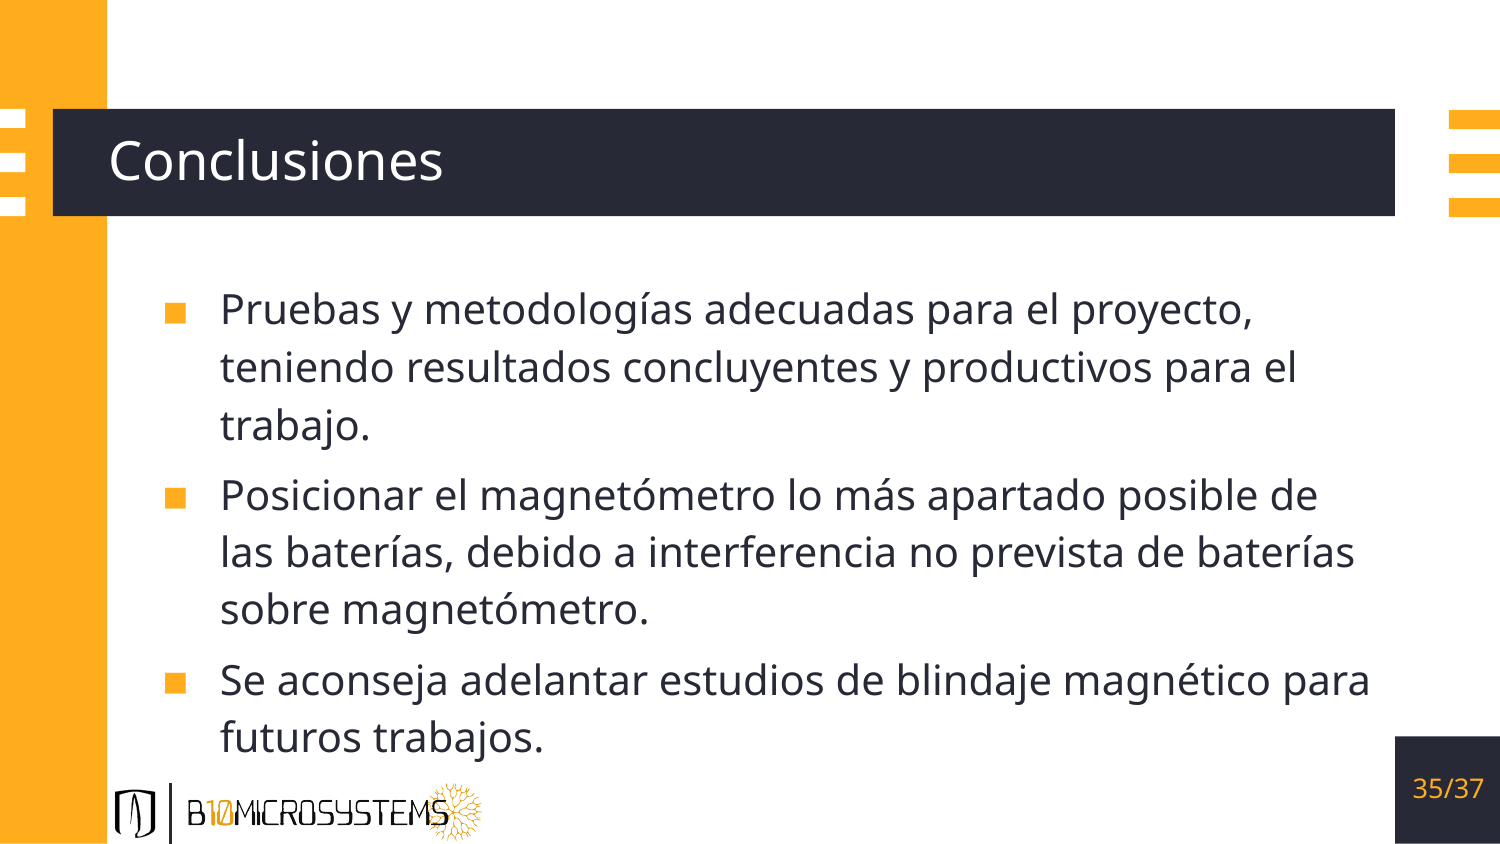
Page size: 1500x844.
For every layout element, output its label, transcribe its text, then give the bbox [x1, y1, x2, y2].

picture [112, 769, 520, 843]
text_box Pruebas y metodologías adecuadas para el proyecto, teniendo resultados concluyentes y productivos para el trabajo. Posicionar el magnetómetro lo más apartado posible de las baterías, debido a interferencia no prevista de baterías sobre magnetómetro. Se aconseja adelantar estudios de blindaje magnético para futuros trabajos. [130, 268, 1395, 769]
slide_number 35/37 [1395, 736, 1500, 844]
title Conclusiones [108, 108, 1396, 217]
